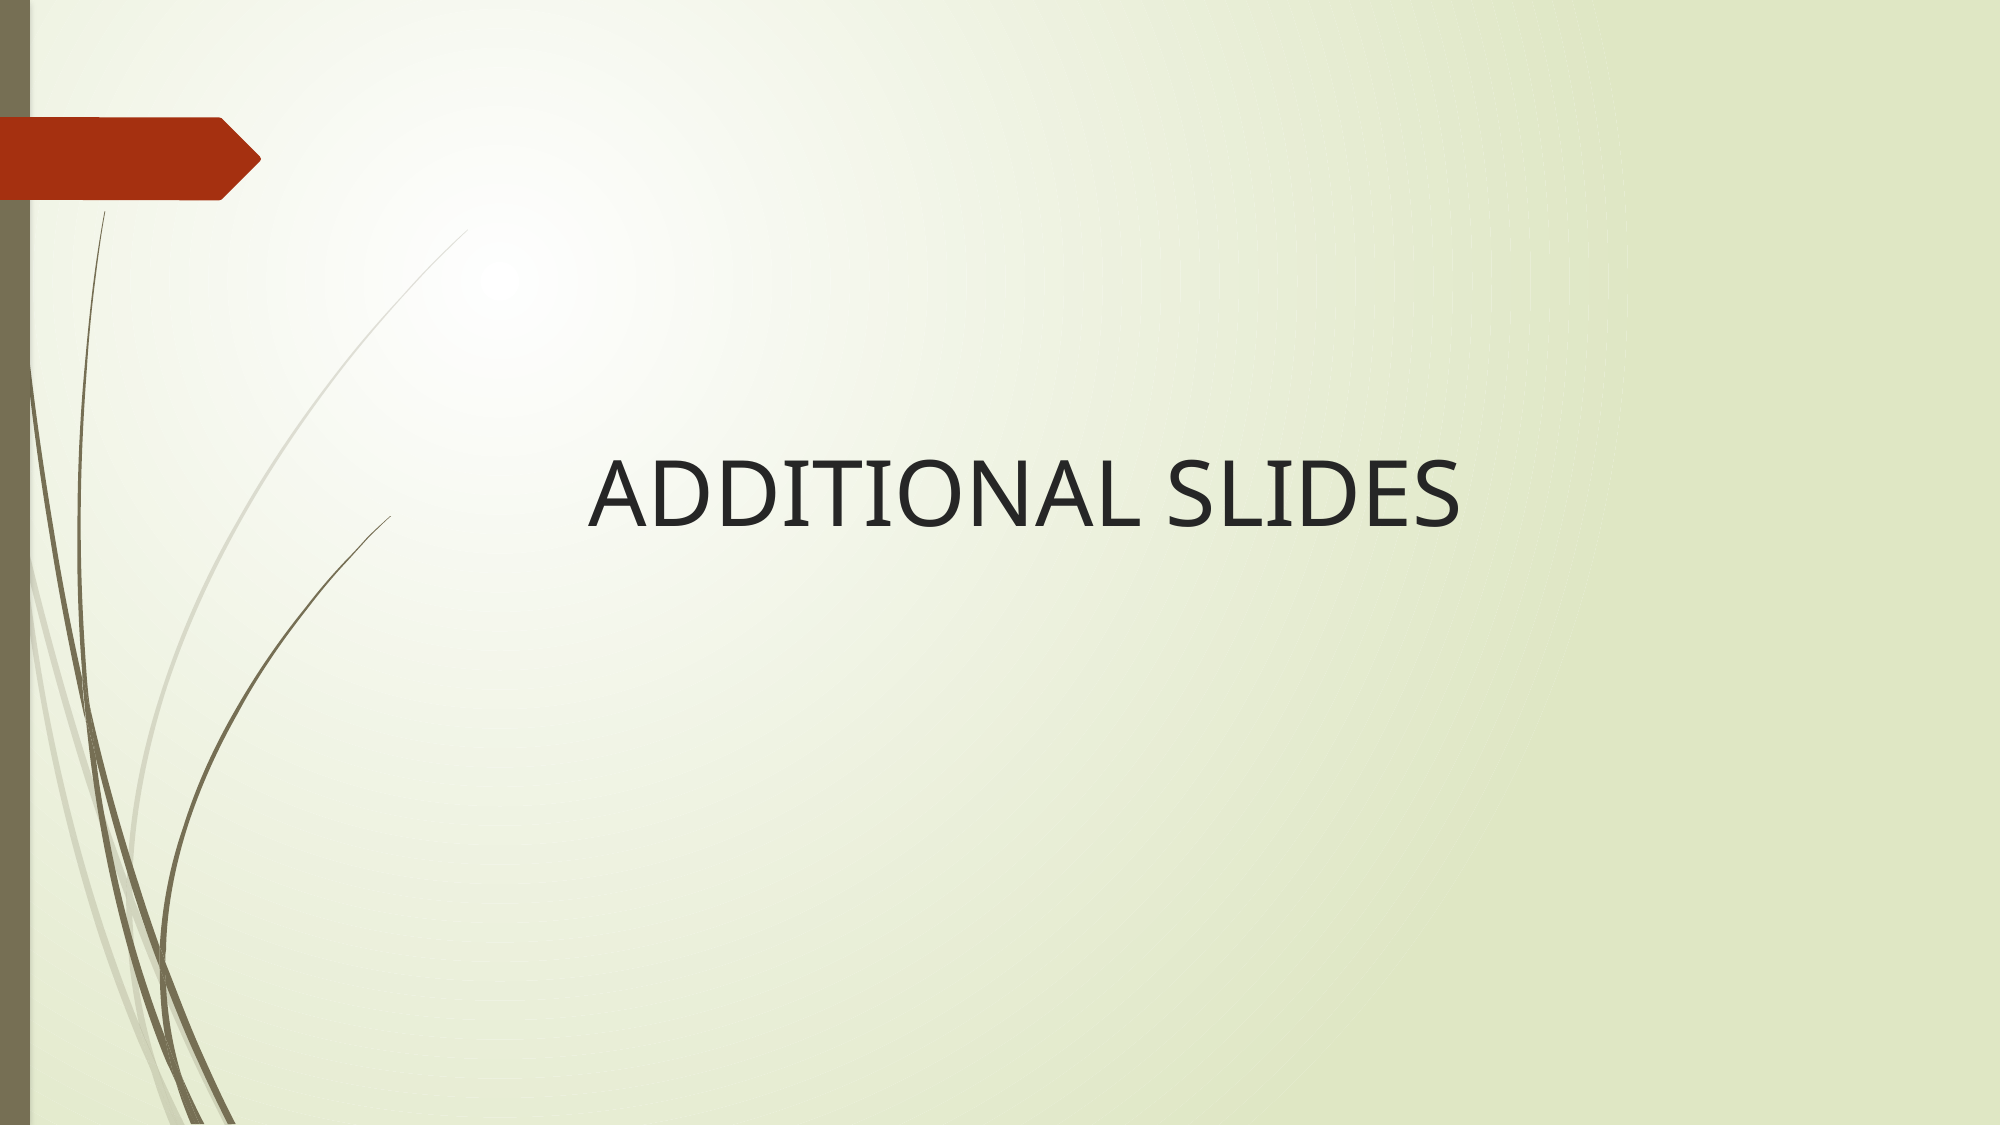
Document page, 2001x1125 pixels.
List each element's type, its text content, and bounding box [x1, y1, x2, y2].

title ADDITIONAL SLIDES [573, 427, 2000, 638]
